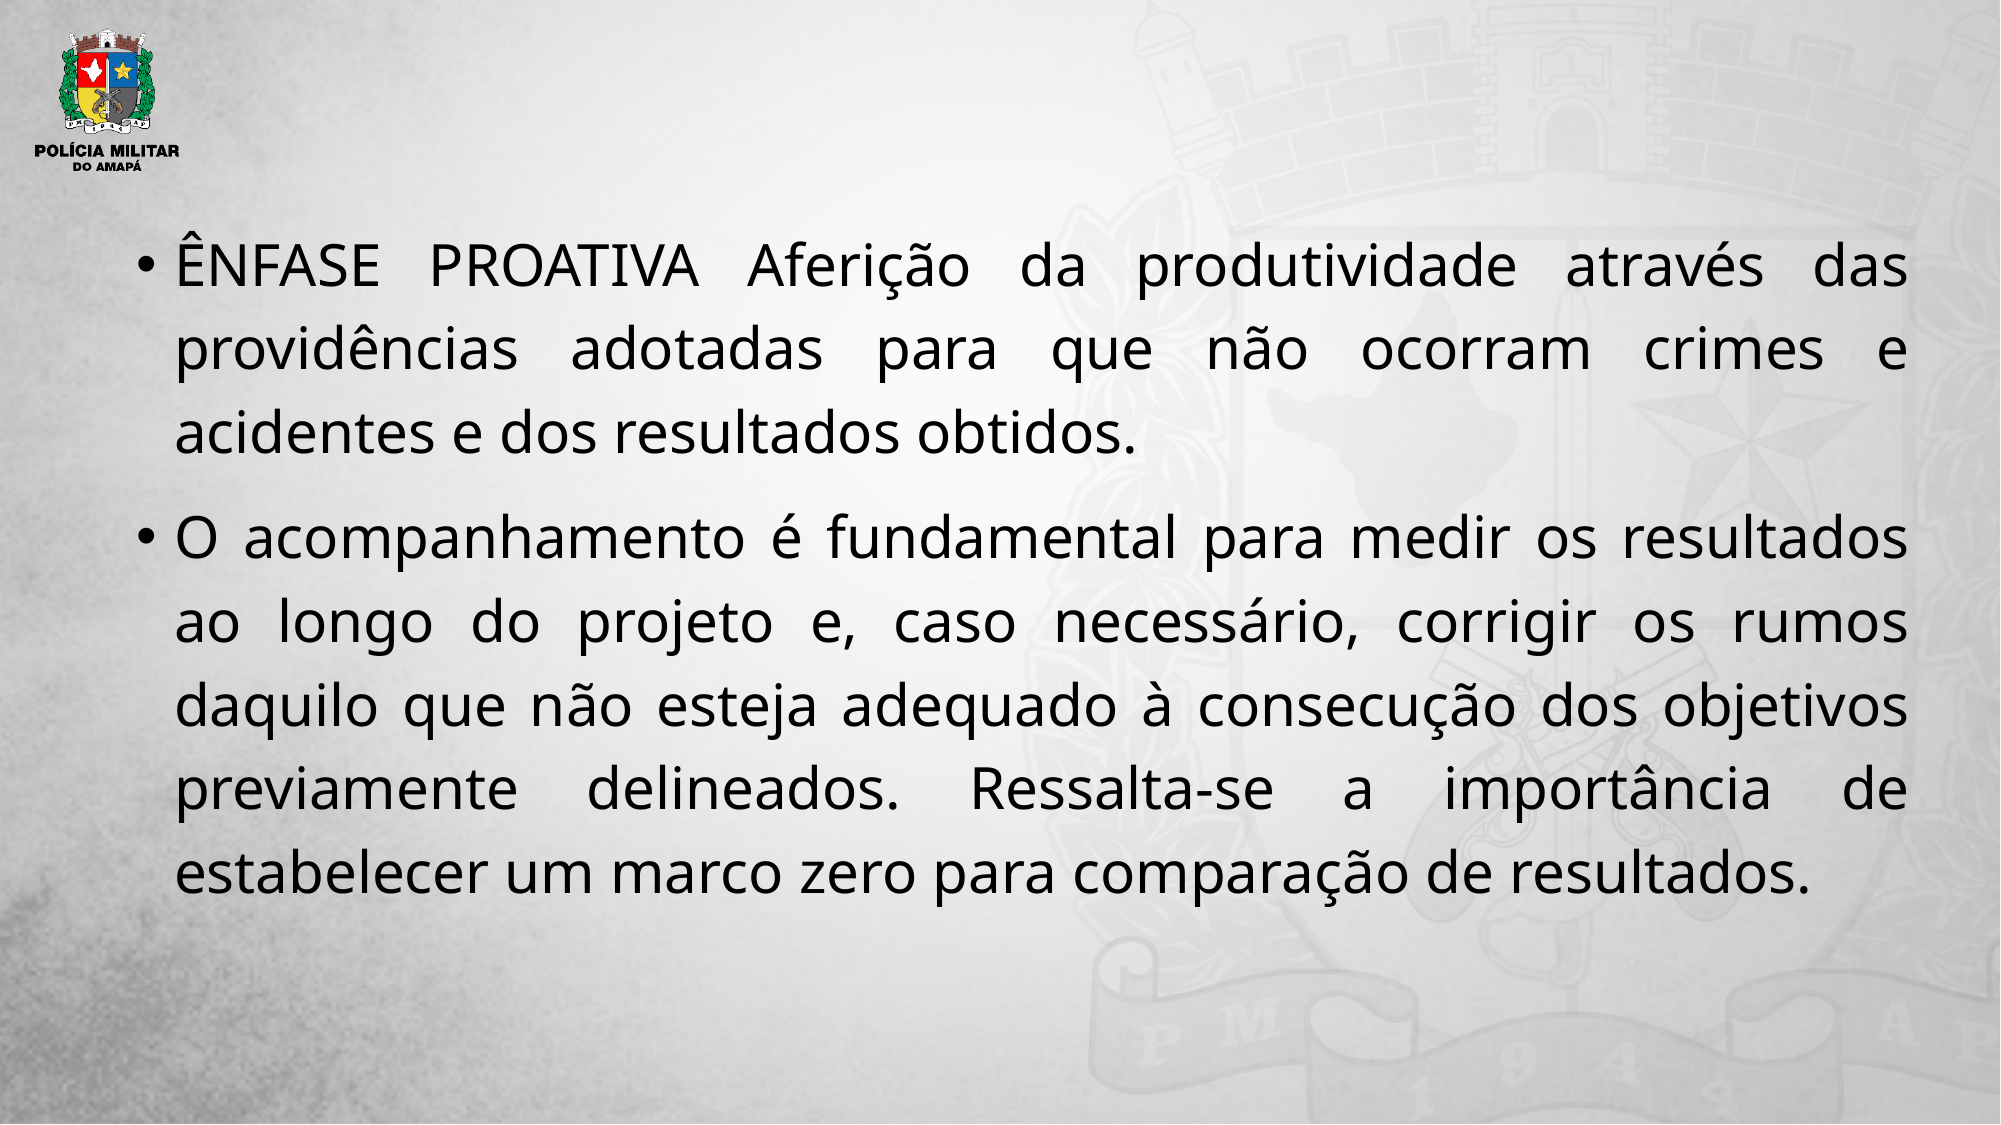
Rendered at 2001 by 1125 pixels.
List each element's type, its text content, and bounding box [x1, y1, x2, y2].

picture [0, 0, 2001, 1125]
list ÊNFASE PROATIVA Aferição da produtividade através das providências adotadas para que não ocorram crimes e acidentes e dos resultados obtidos. O acompanhamento é fundamental para medir os resultados ao longo do projeto e, caso necessário, corrigir os rumos daquilo que não esteja adequado à consecução dos objetivos previamente delineados. Ressalta-se a importância de estabelecer um marco zero para comparação de resultados. [121, 206, 1925, 1079]
